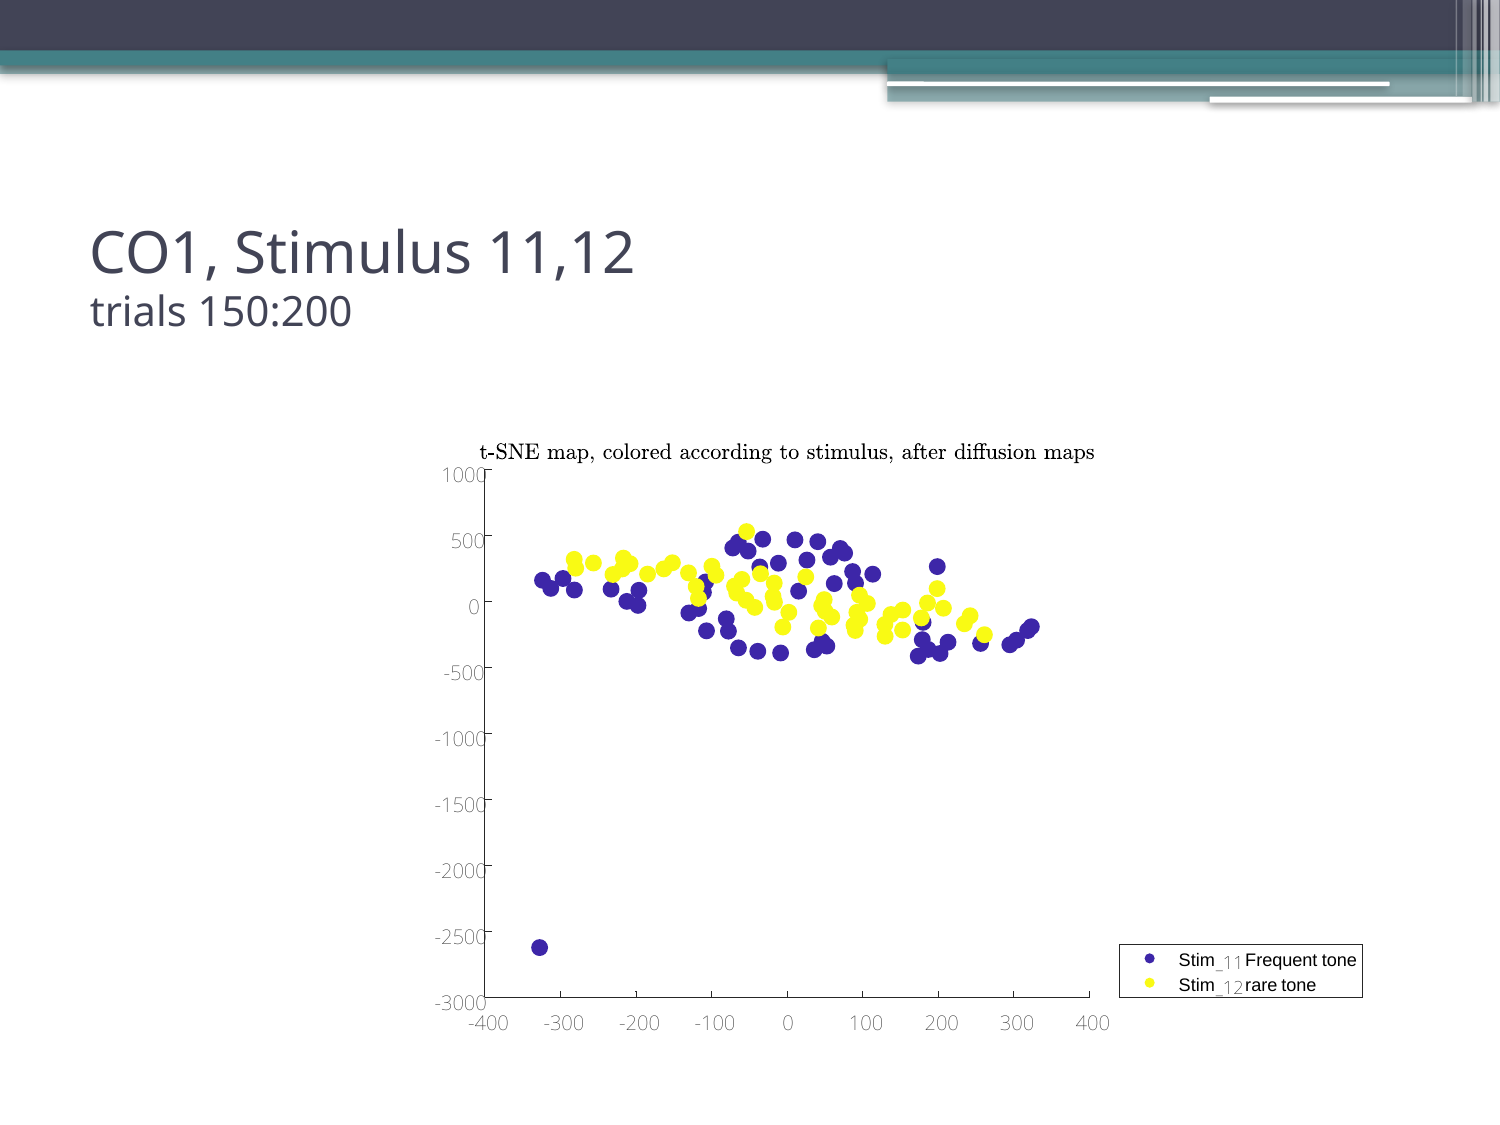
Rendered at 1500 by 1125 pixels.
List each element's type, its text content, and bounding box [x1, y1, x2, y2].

title CO1, Stimulus 11,12 trials 150:200 [75, 187, 1425, 363]
picture [383, 420, 1436, 1069]
